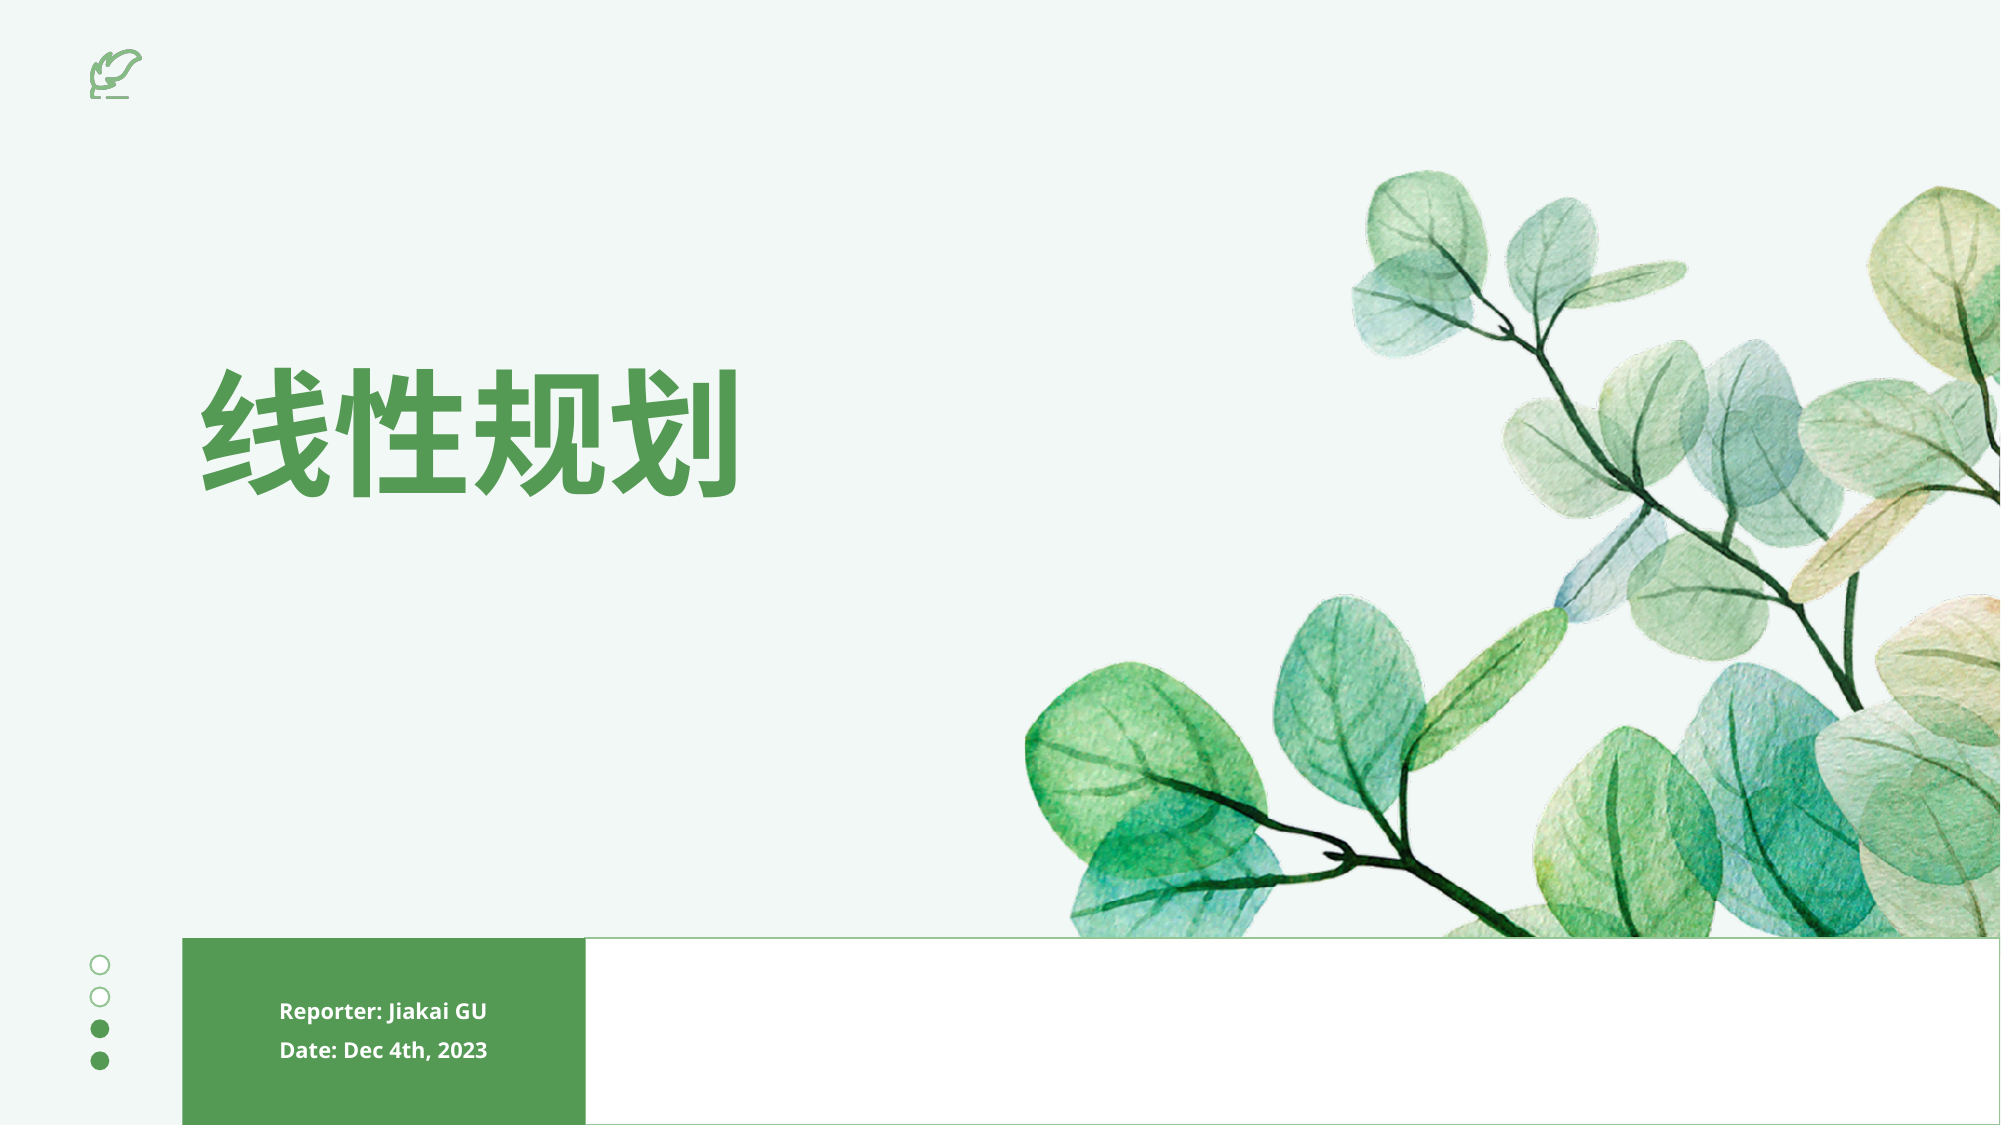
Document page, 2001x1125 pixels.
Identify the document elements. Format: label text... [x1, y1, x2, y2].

list Reporter: Jiakai GU Date: Dec 4th, 2023 [240, 987, 528, 1071]
picture [1018, 156, 2001, 937]
picture [90, 48, 142, 100]
title 线性规划 [181, 163, 1102, 516]
